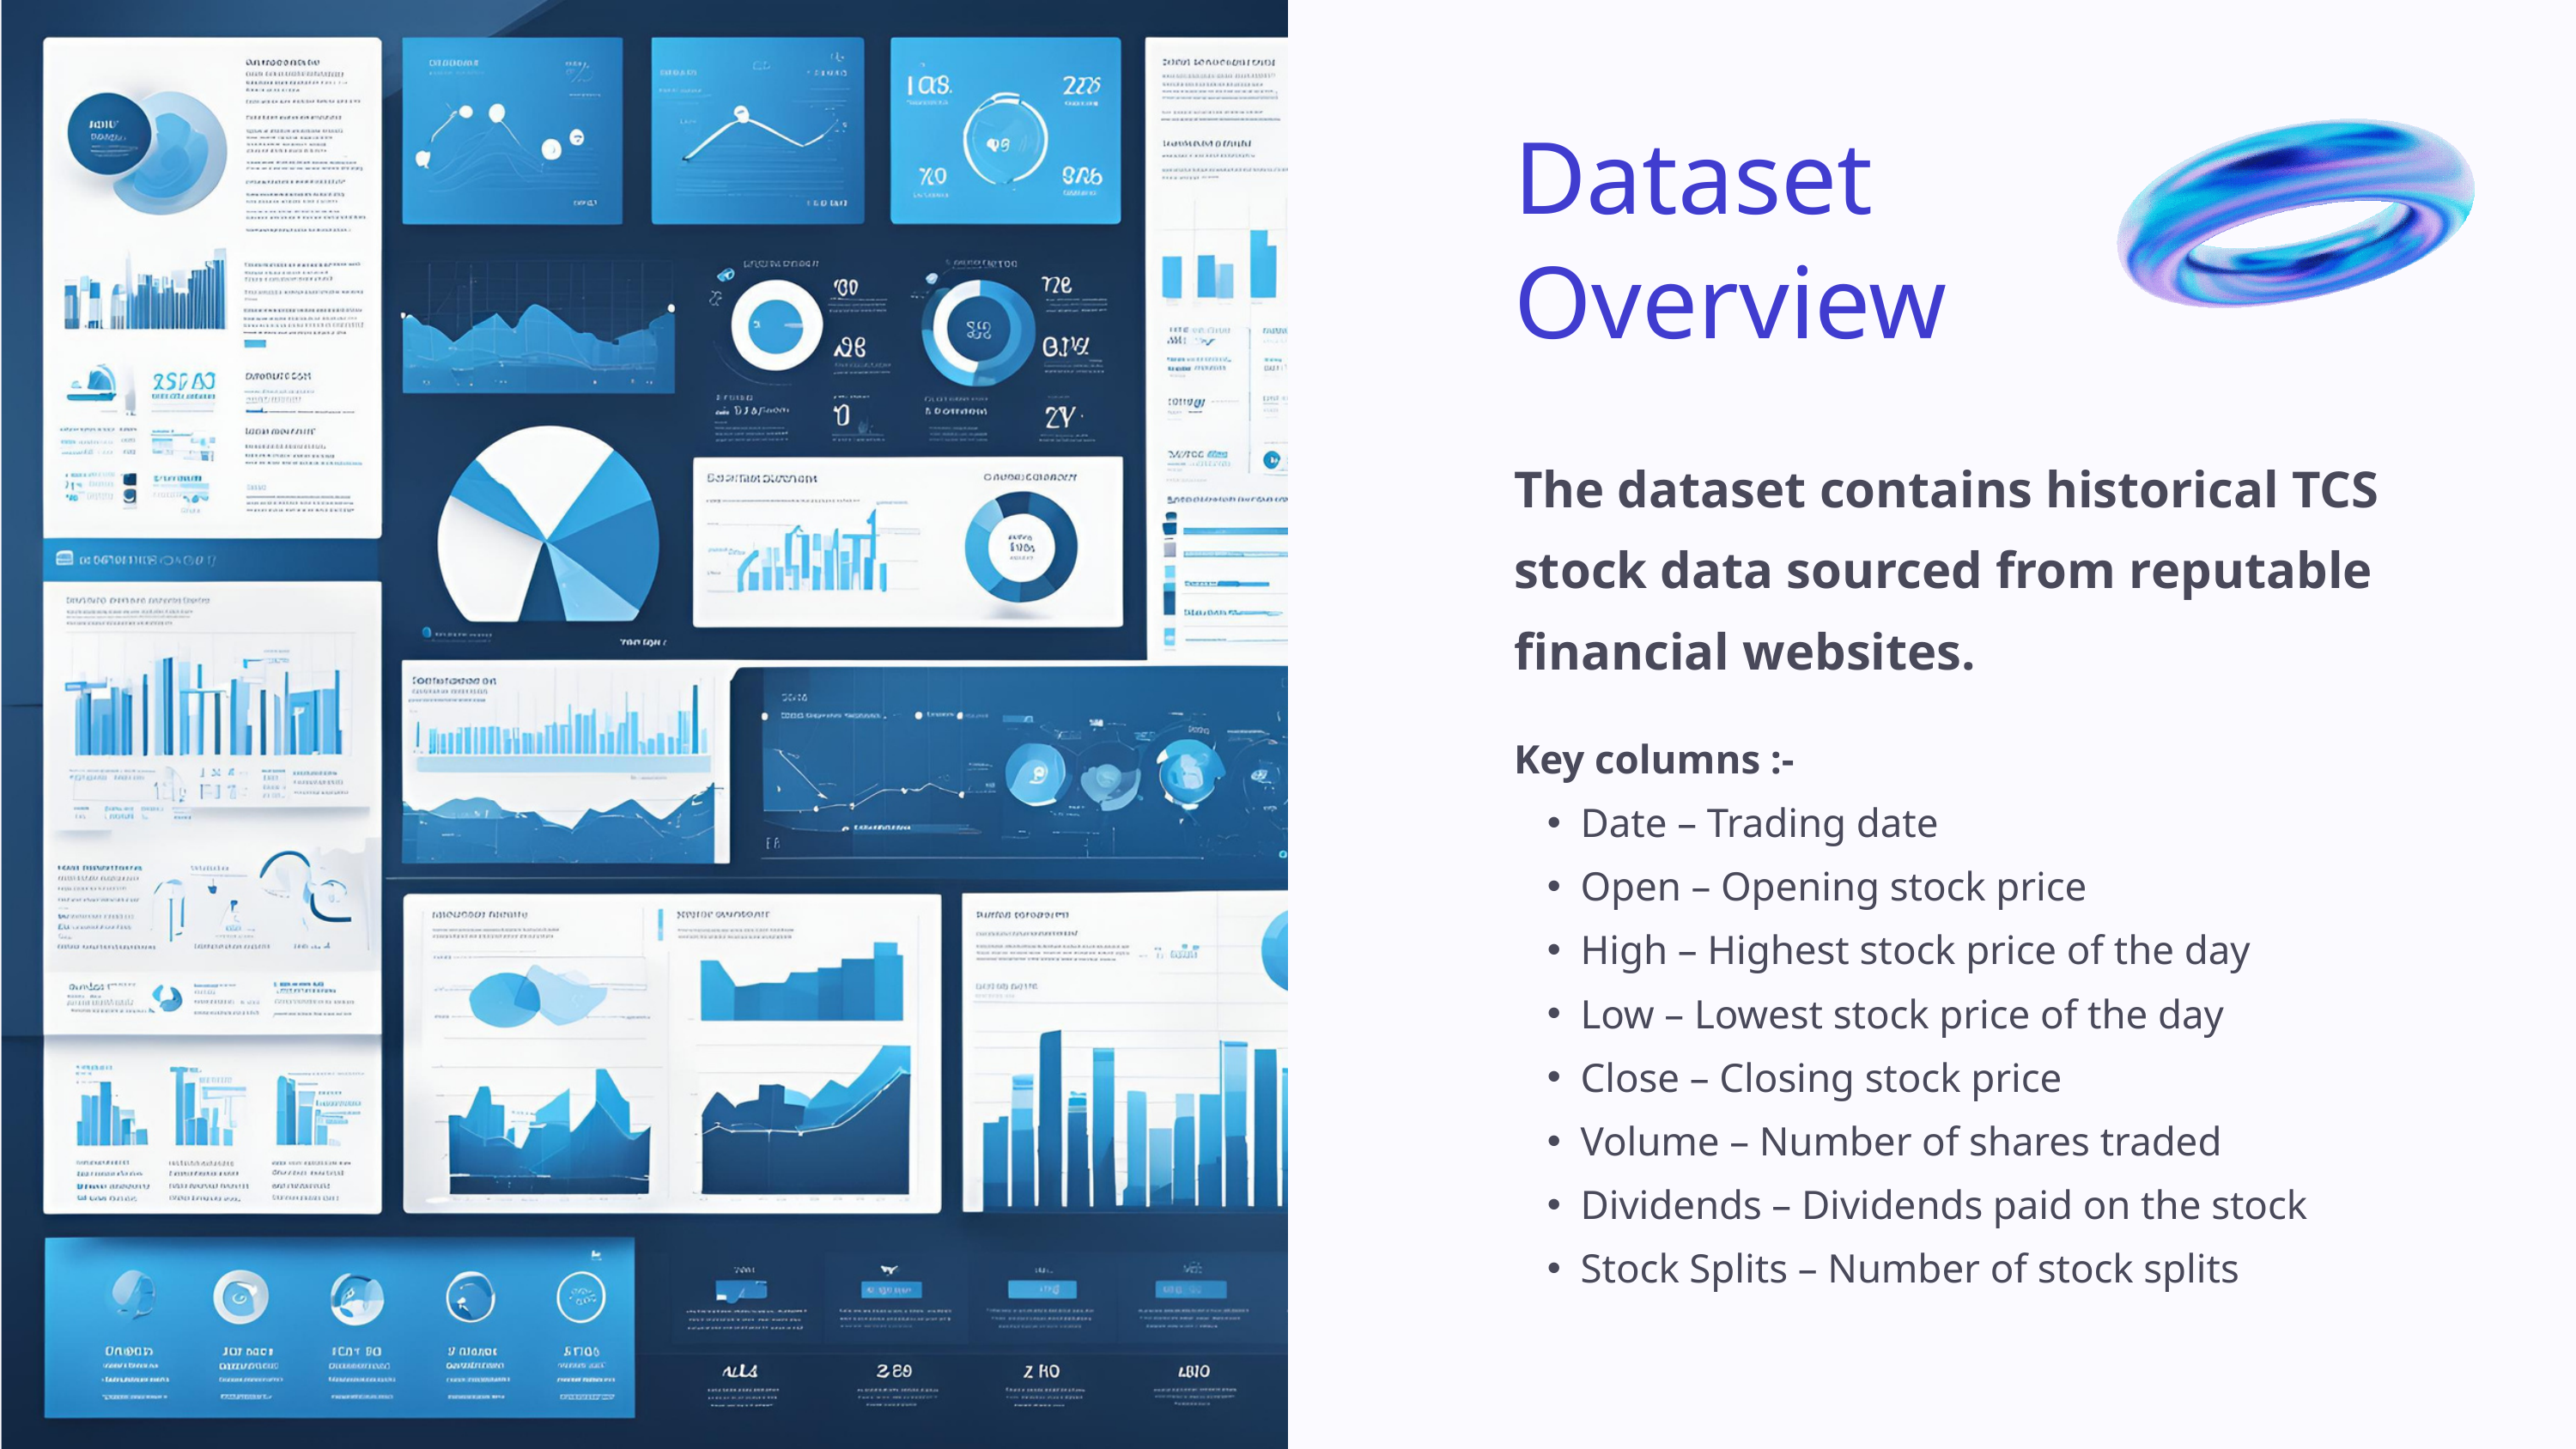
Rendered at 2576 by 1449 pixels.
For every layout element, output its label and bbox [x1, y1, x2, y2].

text_box [1513, 450, 2460, 694]
picture [2108, 88, 2486, 404]
text_box [0, 0, 2576, 1449]
text_box [1513, 112, 2050, 379]
text_box [1513, 726, 2413, 1369]
